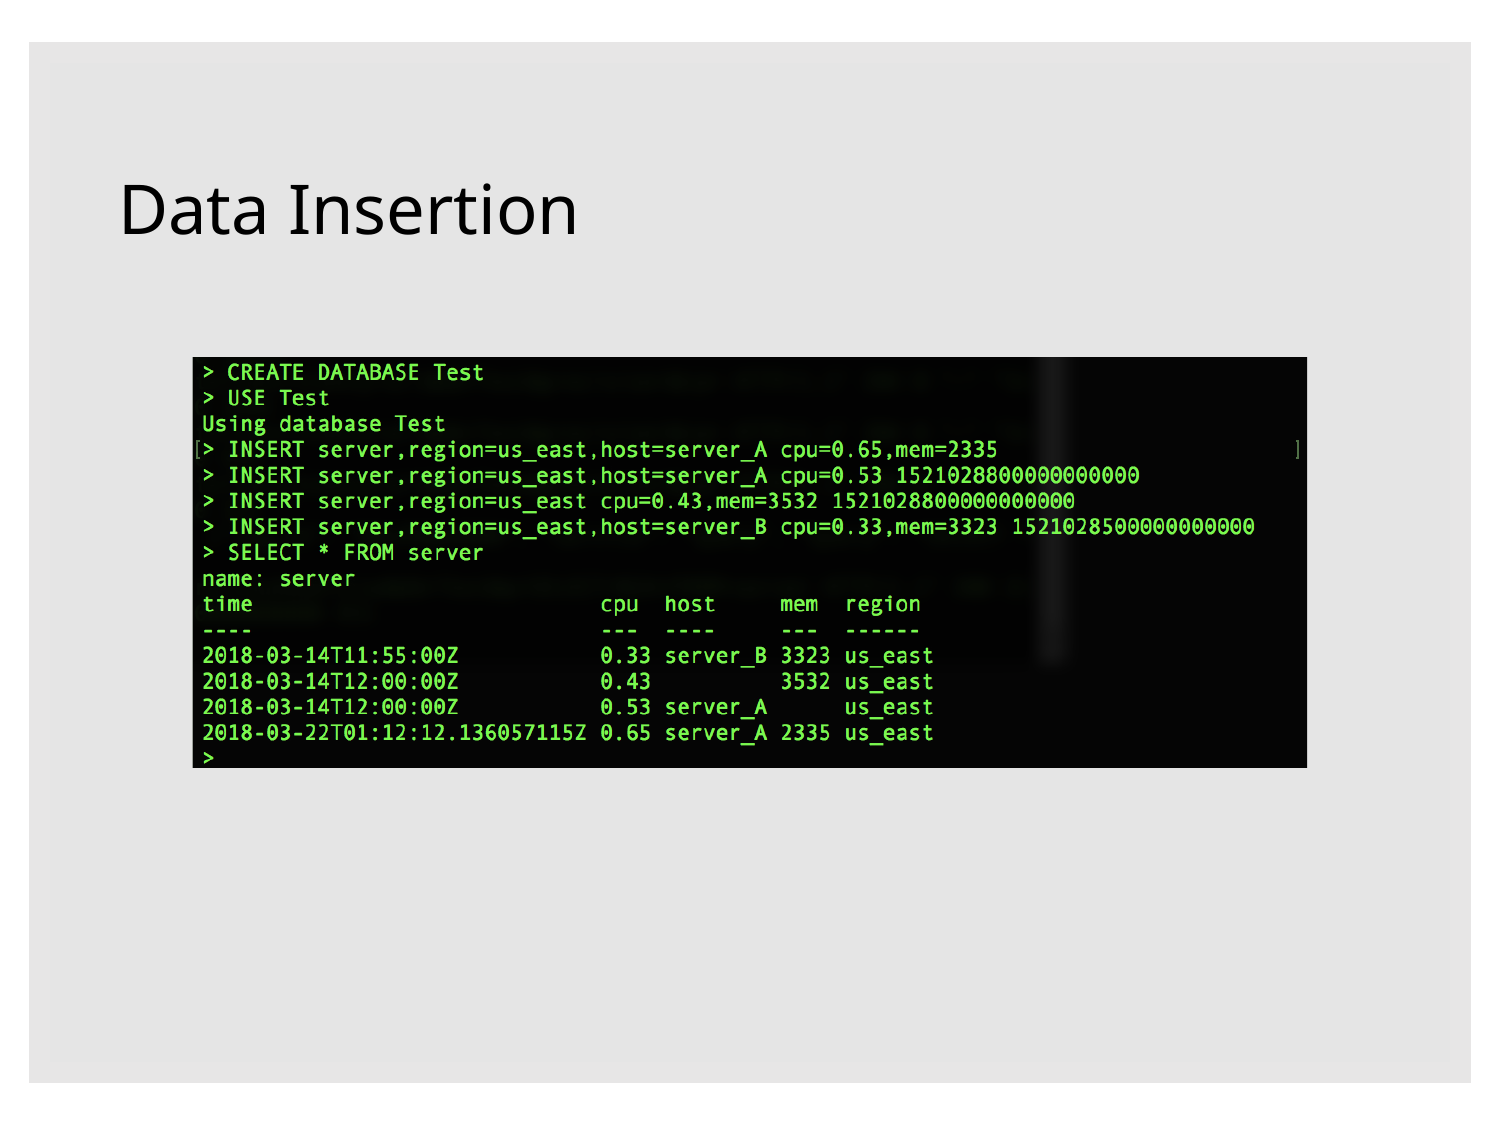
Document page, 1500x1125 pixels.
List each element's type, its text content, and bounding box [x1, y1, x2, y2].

picture [192, 357, 1308, 768]
title Data Insertion [103, 103, 1397, 322]
text_box [38, 51, 1461, 1073]
